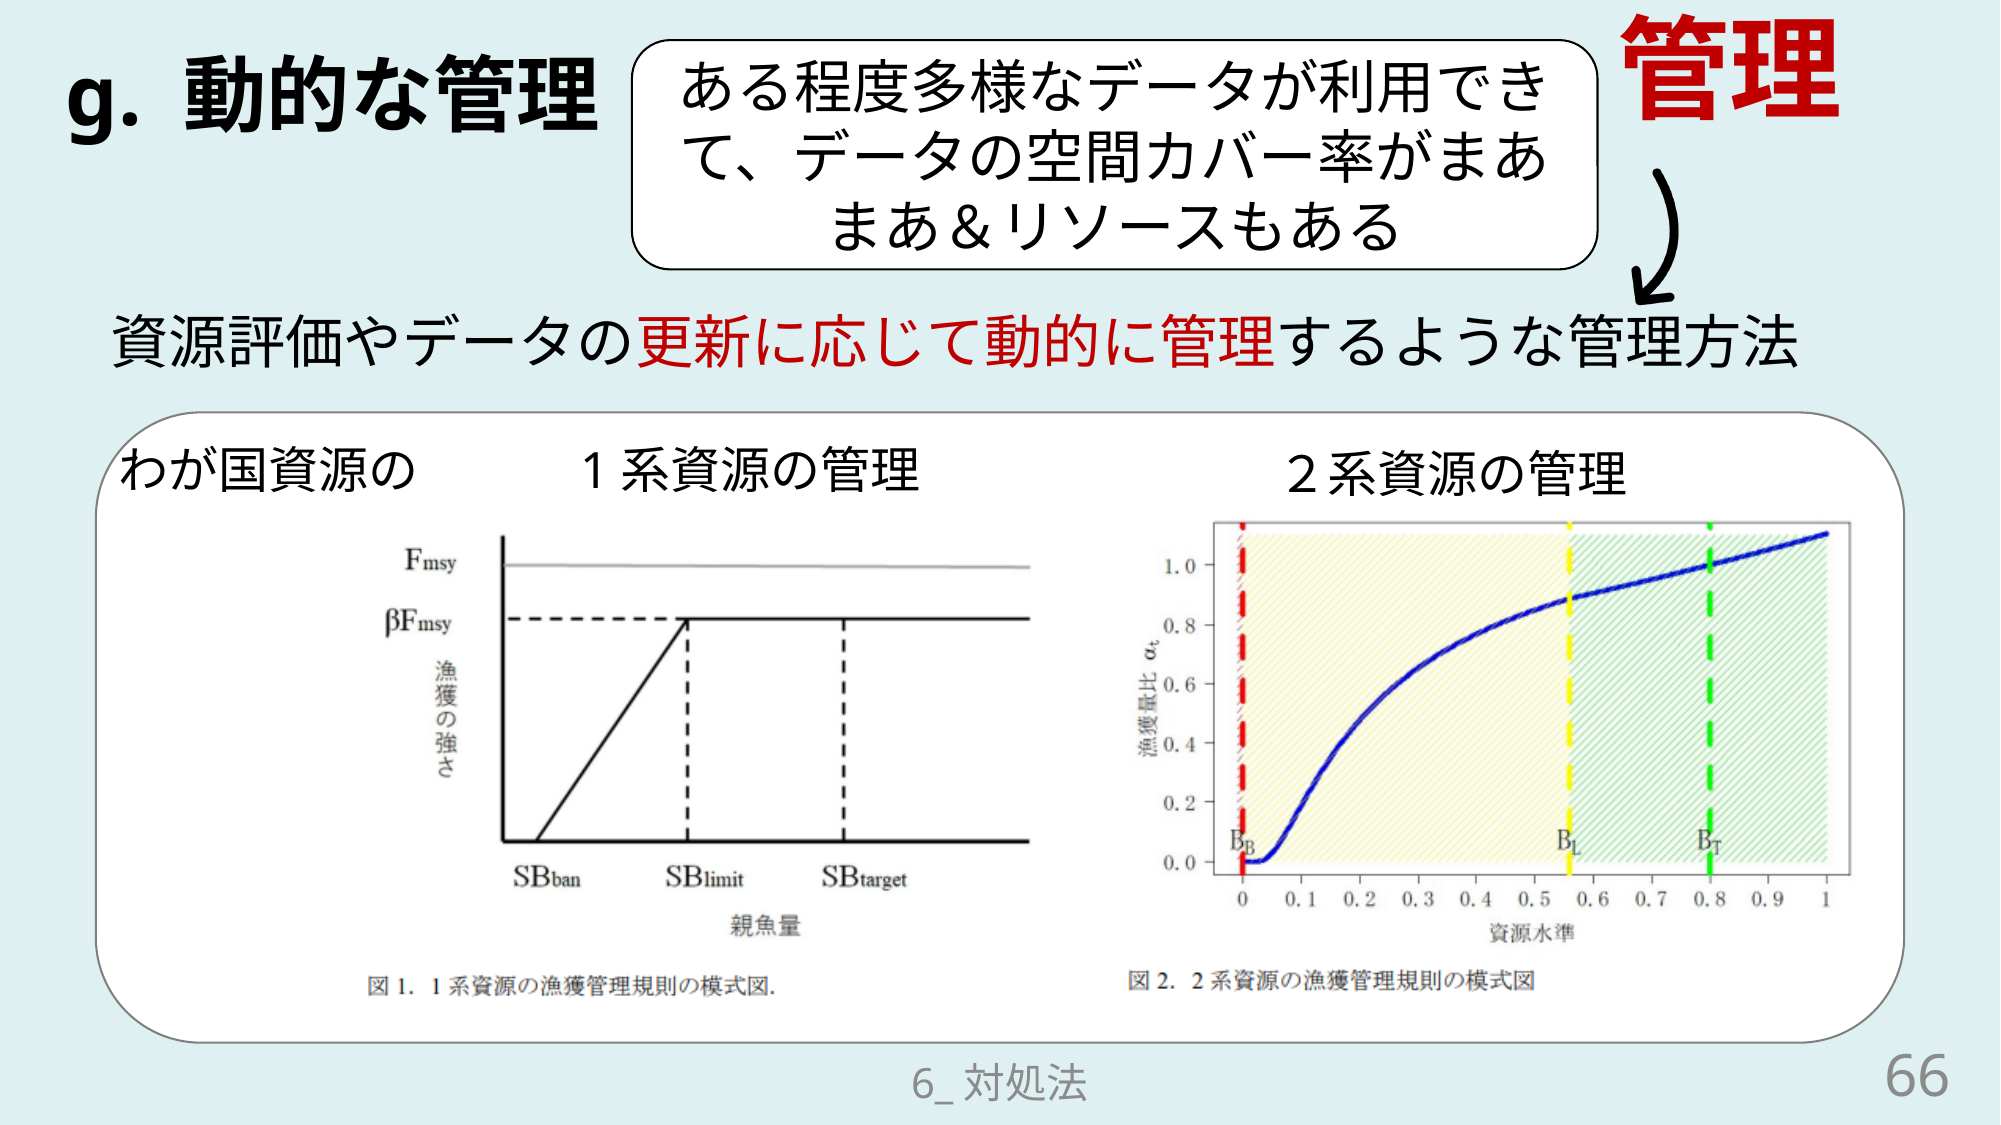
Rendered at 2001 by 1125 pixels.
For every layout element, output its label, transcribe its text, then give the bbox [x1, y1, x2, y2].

text_box ある程度多様なデータが利用できて、データの空間カバー率がまあまあ＆リソースもある [630, 39, 1599, 271]
picture [1107, 510, 1863, 1000]
picture [1556, 141, 1758, 345]
picture [342, 513, 1067, 1010]
title g. 動的な管理 [50, 15, 1863, 182]
text_box わが国資源の 1系資源の管理 [103, 430, 936, 506]
list 資源評価やデータの更新に応じて動的に管理するような管理方法 [95, 306, 1905, 532]
text_box 管理 [1602, 0, 1858, 140]
footer 6_対処法 [662, 1052, 1338, 1112]
text_box ２系資源の管理 [1262, 435, 1642, 510]
text_box [94, 512, 1906, 1044]
slide_number 66 [1412, 1042, 1966, 1112]
